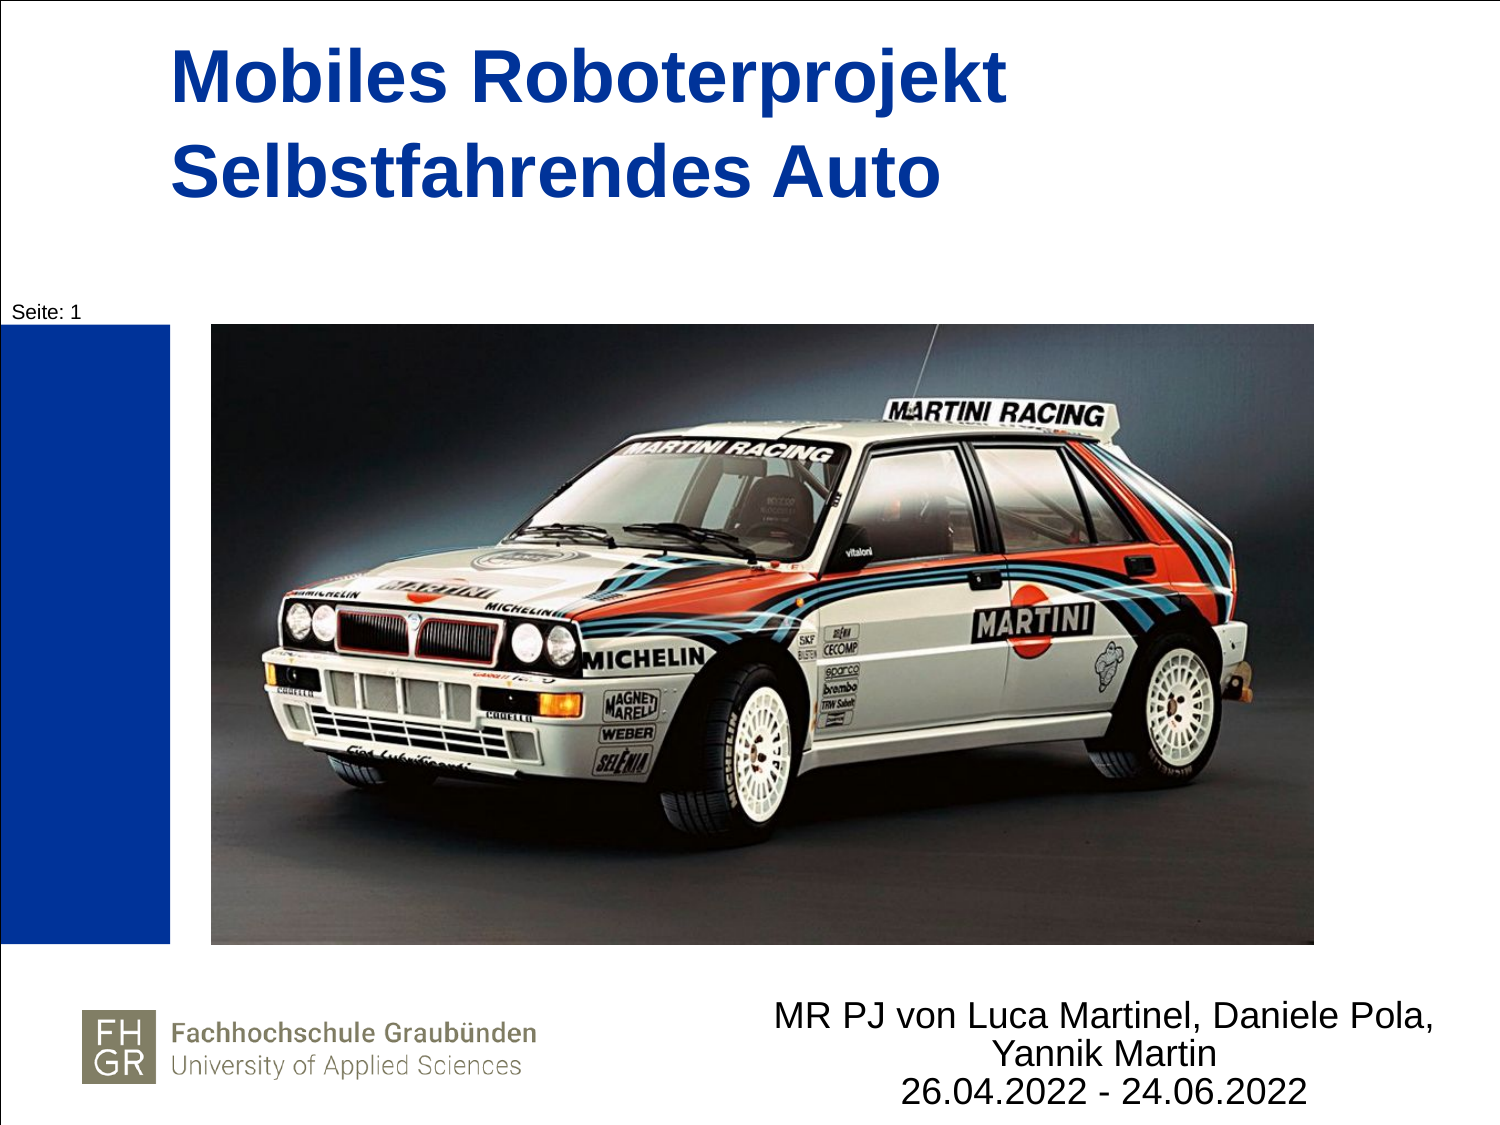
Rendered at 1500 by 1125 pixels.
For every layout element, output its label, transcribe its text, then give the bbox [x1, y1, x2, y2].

slide_number Seite: 1 [11, 302, 152, 336]
picture [210, 324, 1314, 945]
picture [82, 1009, 551, 1084]
text_box MR PJ von Luca Martinel, Daniele Pola, Yannik Martin 26.04.2022 - 24.06.2022 [750, 990, 1459, 1120]
text_box [0, 0, 1500, 1125]
